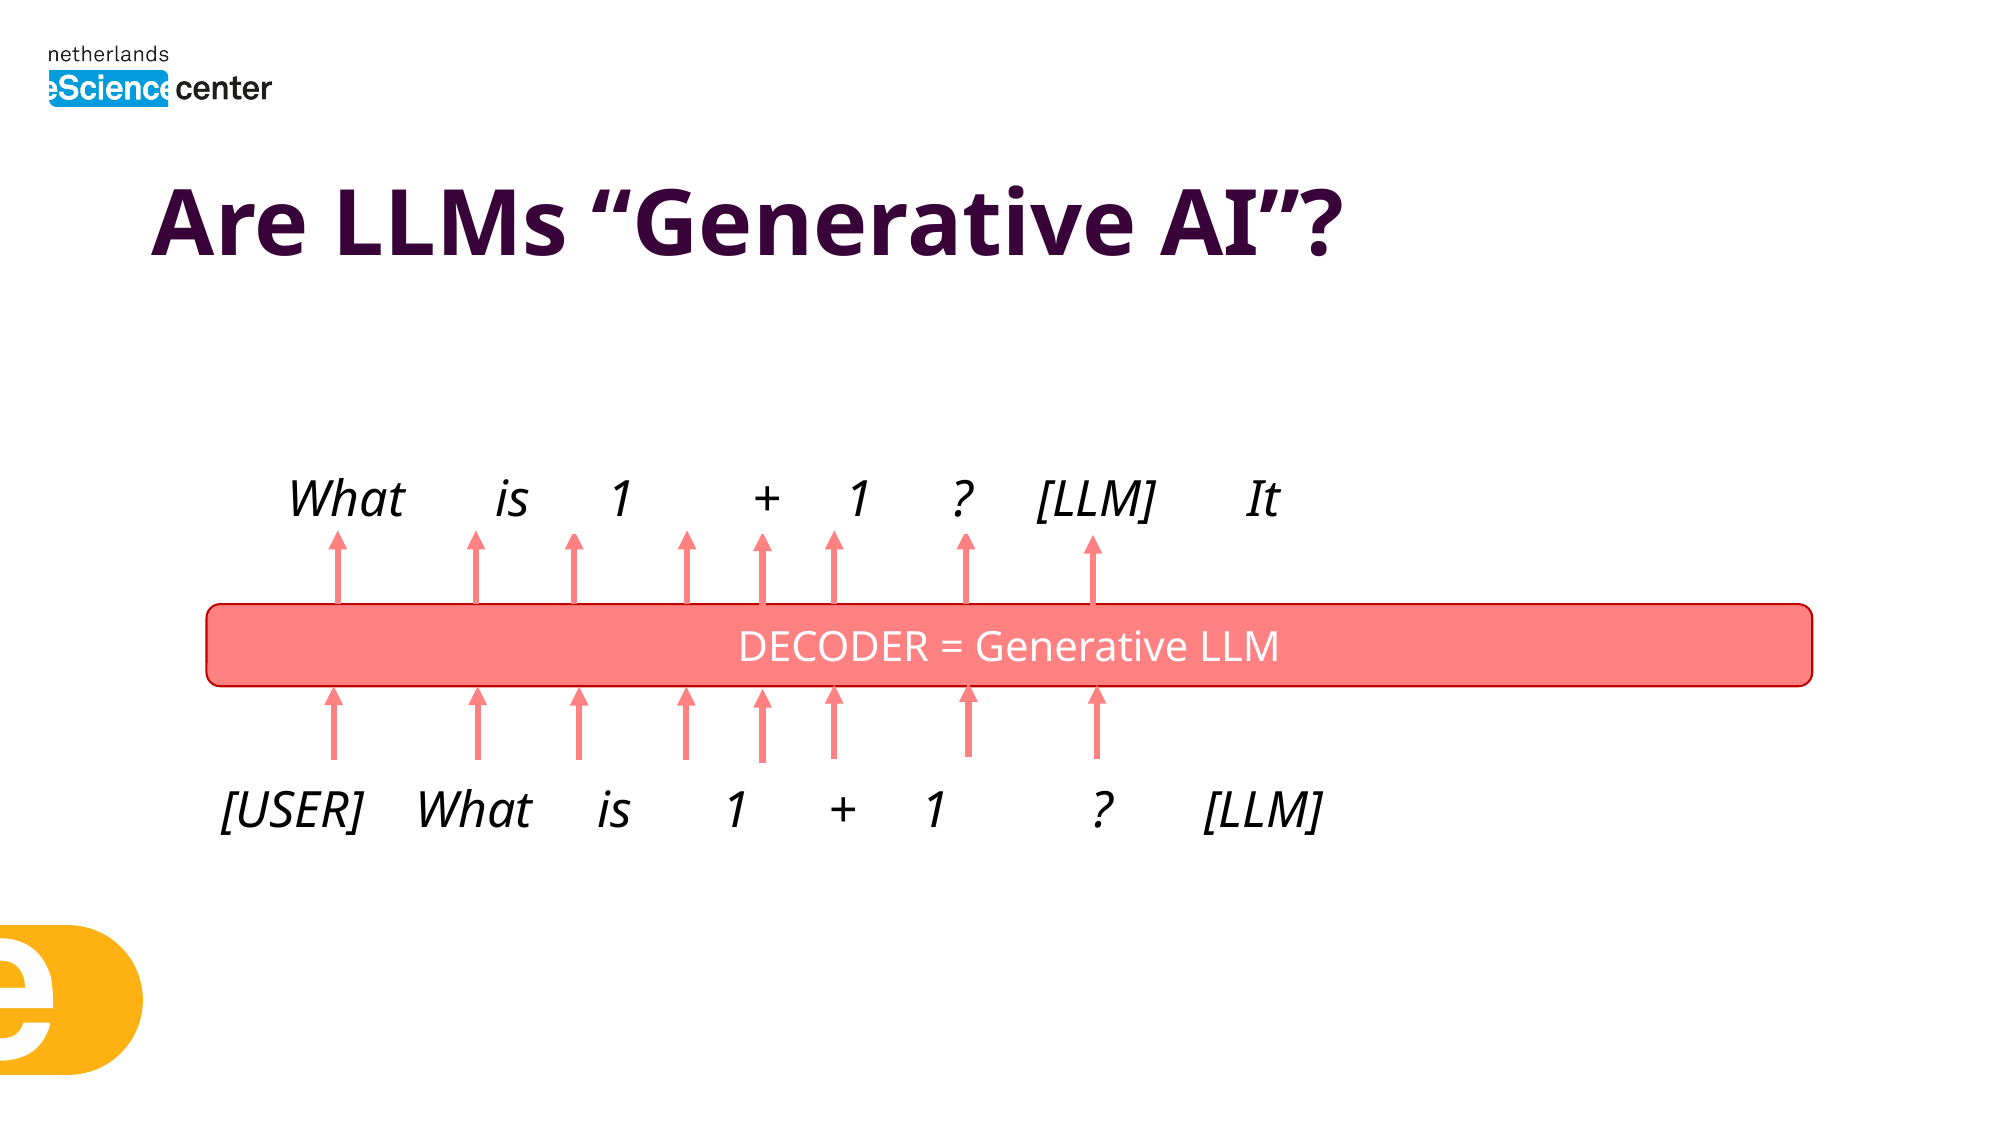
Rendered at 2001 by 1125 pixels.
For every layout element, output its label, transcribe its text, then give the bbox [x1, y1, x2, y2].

text_box [USER] What is 1 + 1 ? [LLM] [206, 769, 1899, 845]
picture [0, 925, 143, 1075]
picture [17, 21, 295, 135]
text_box What is 1 + 1 ? [LLM] It [273, 459, 1965, 534]
title Are LLMs “Generative AI”? [136, 151, 1863, 300]
text_box DECODER = Generative LLM [205, 603, 1814, 688]
